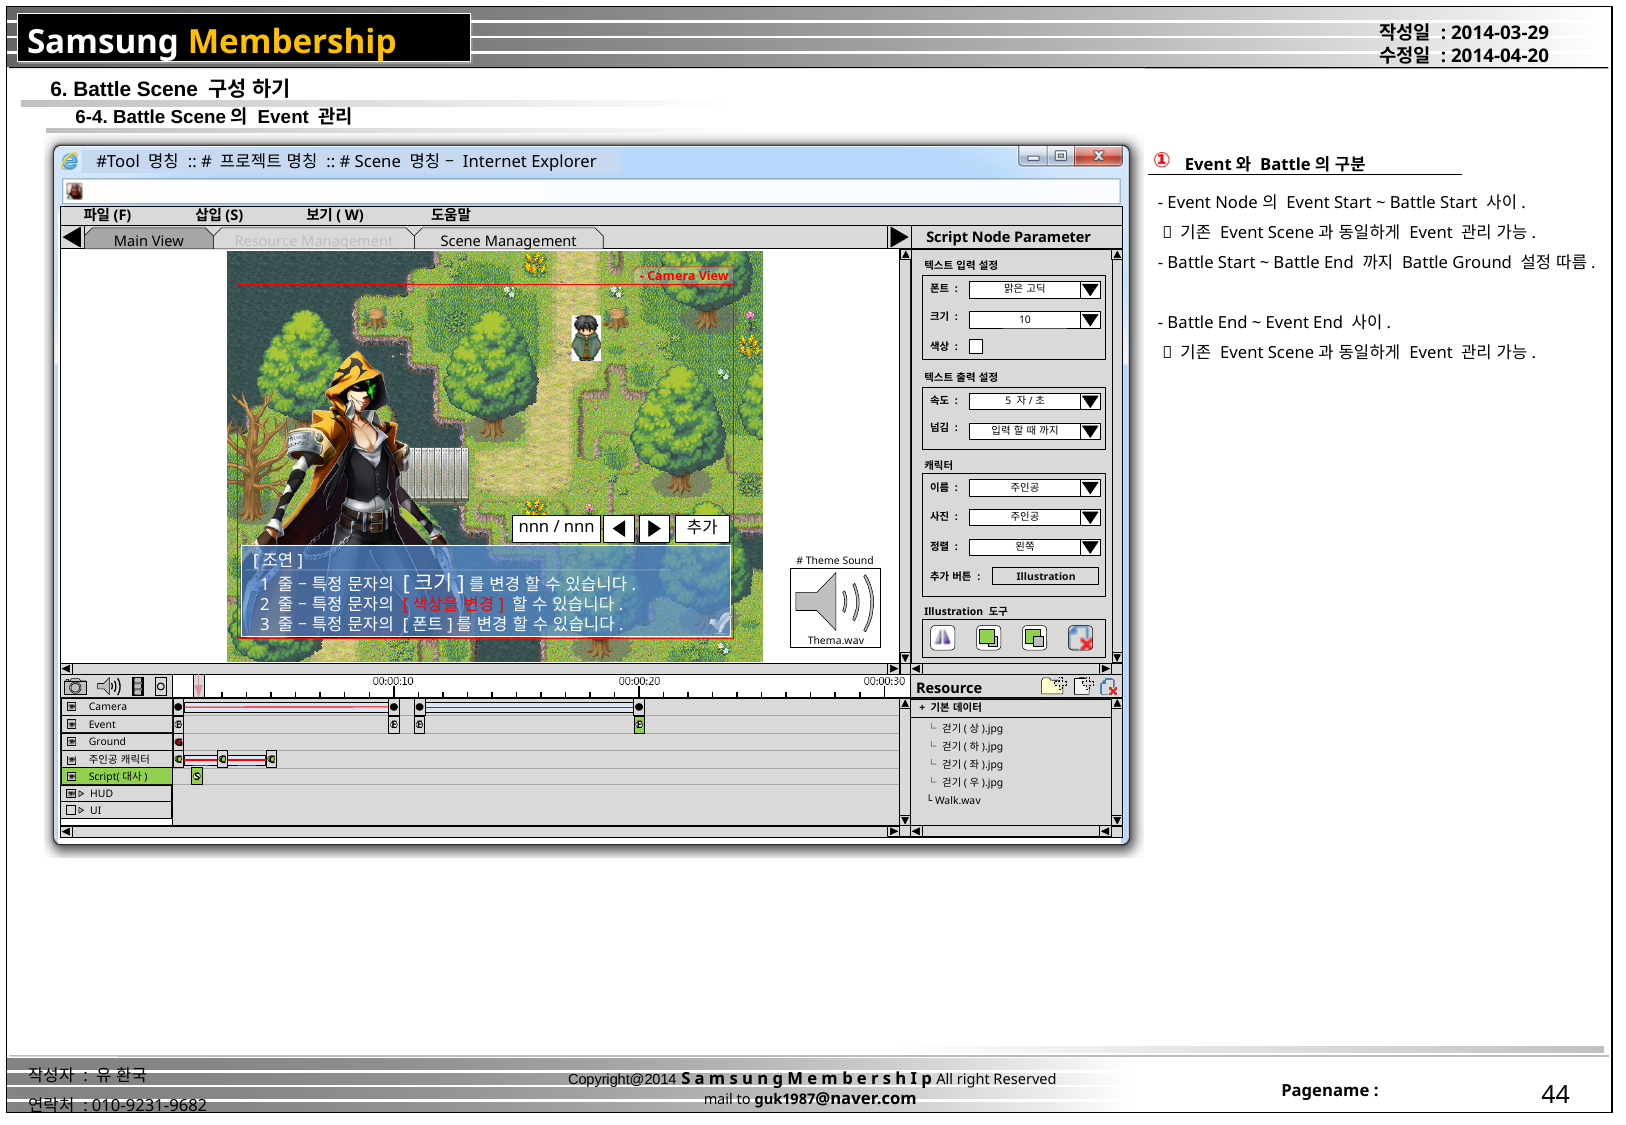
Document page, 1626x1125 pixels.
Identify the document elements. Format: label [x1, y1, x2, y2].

text_box [1111, 697, 1123, 709]
text_box [900, 249, 1106, 361]
text_box [887, 363, 1106, 675]
text_box [887, 814, 923, 837]
text_box [60, 662, 73, 675]
text_box [895, 1046, 1604, 1053]
text_box [172, 685, 900, 785]
text_box [777, 546, 895, 655]
text_box [1041, 652, 1123, 695]
text_box [21, 67, 775, 132]
text_box [237, 260, 744, 643]
text_box [899, 698, 911, 710]
text_box [1099, 814, 1123, 837]
text_box [155, 677, 167, 696]
text_box [60, 825, 73, 838]
picture [44, 132, 1144, 858]
text_box [1144, 139, 1611, 369]
